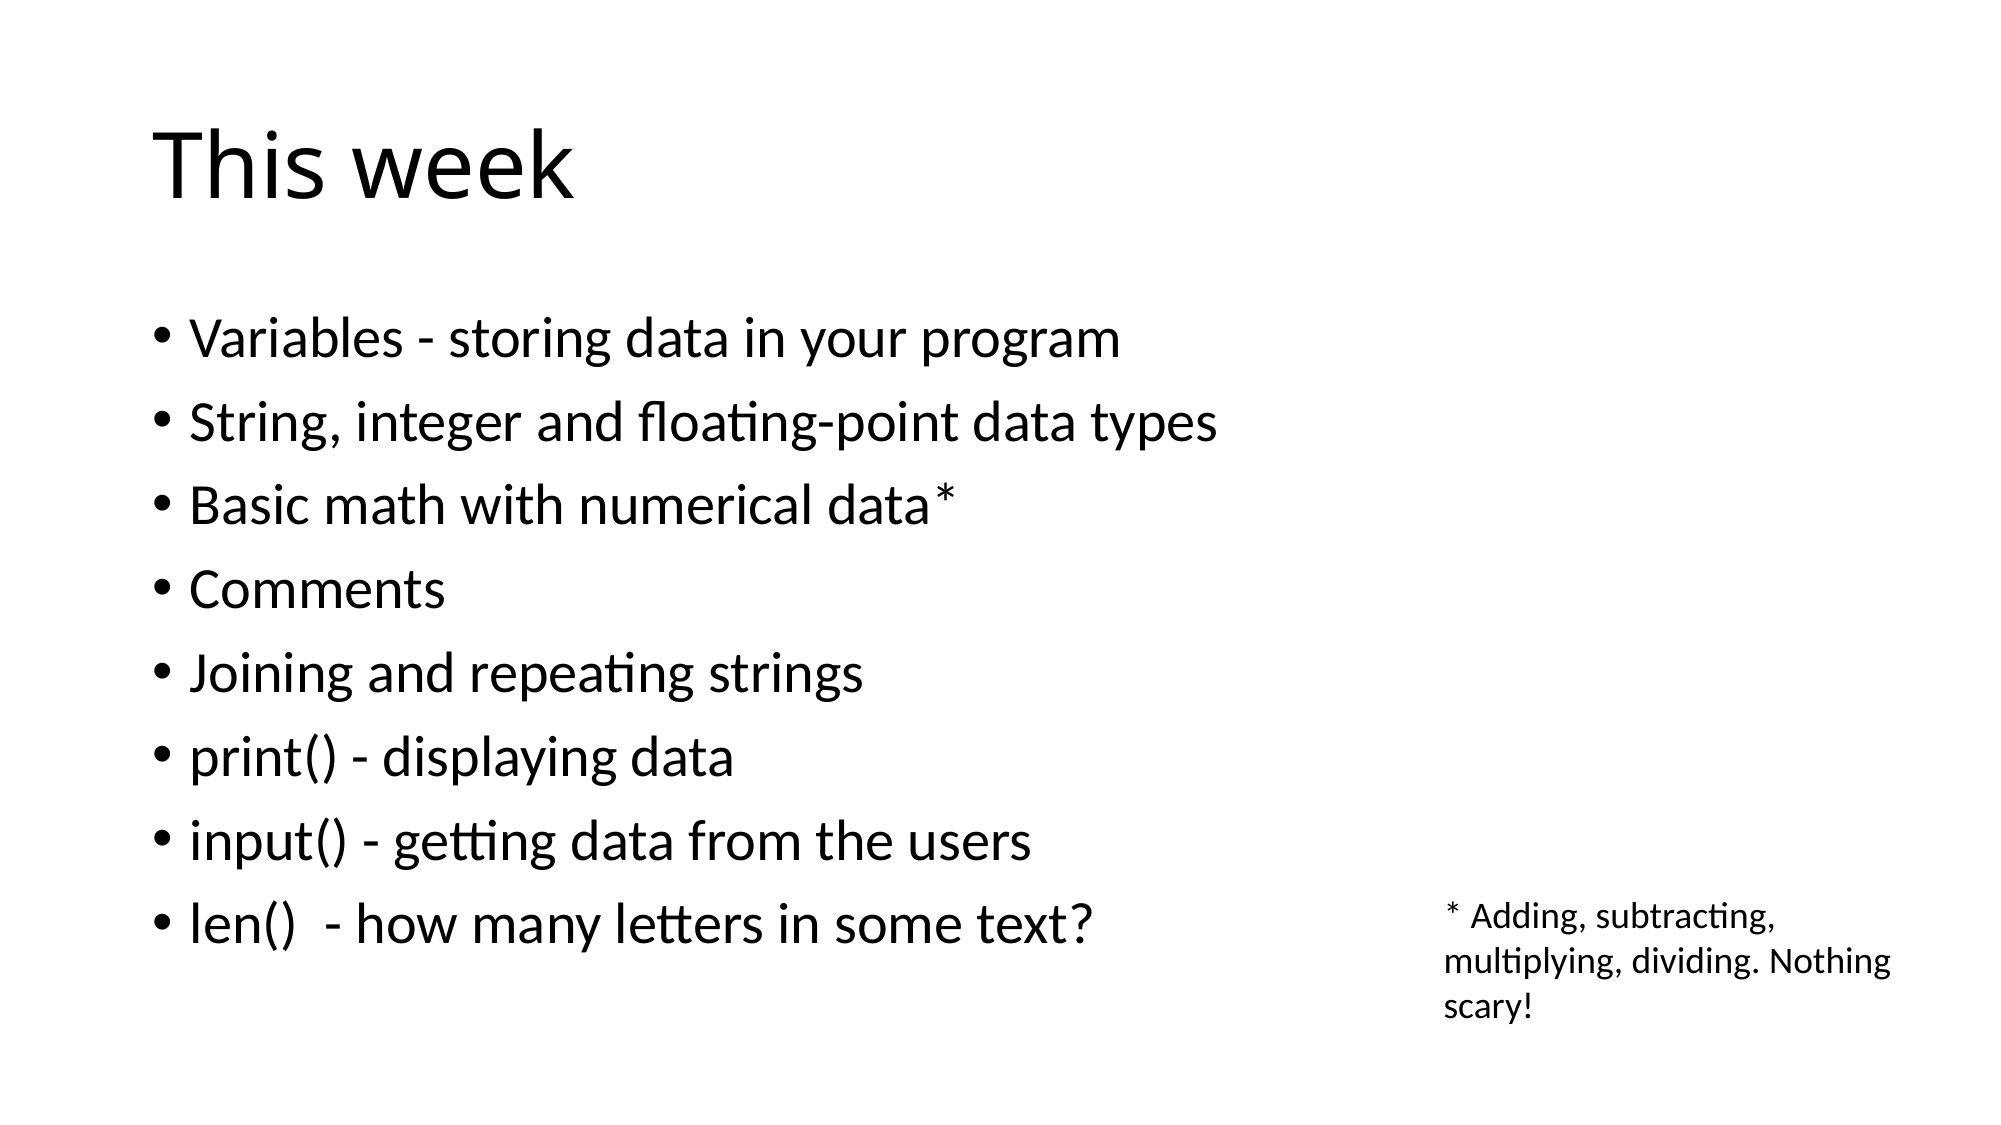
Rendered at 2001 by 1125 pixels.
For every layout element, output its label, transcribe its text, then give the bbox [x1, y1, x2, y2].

list Variables - storing data in your program String, integer and floating-point data types Basic math with numerical data* Comments Joining and repeating strings print() - displaying data input() - getting data from the users len() - how many letters in some text? [137, 299, 1863, 1014]
text_box * Adding, subtracting, multiplying, dividing. Nothing scary! [1428, 883, 1946, 1034]
title This week [137, 59, 1863, 278]
